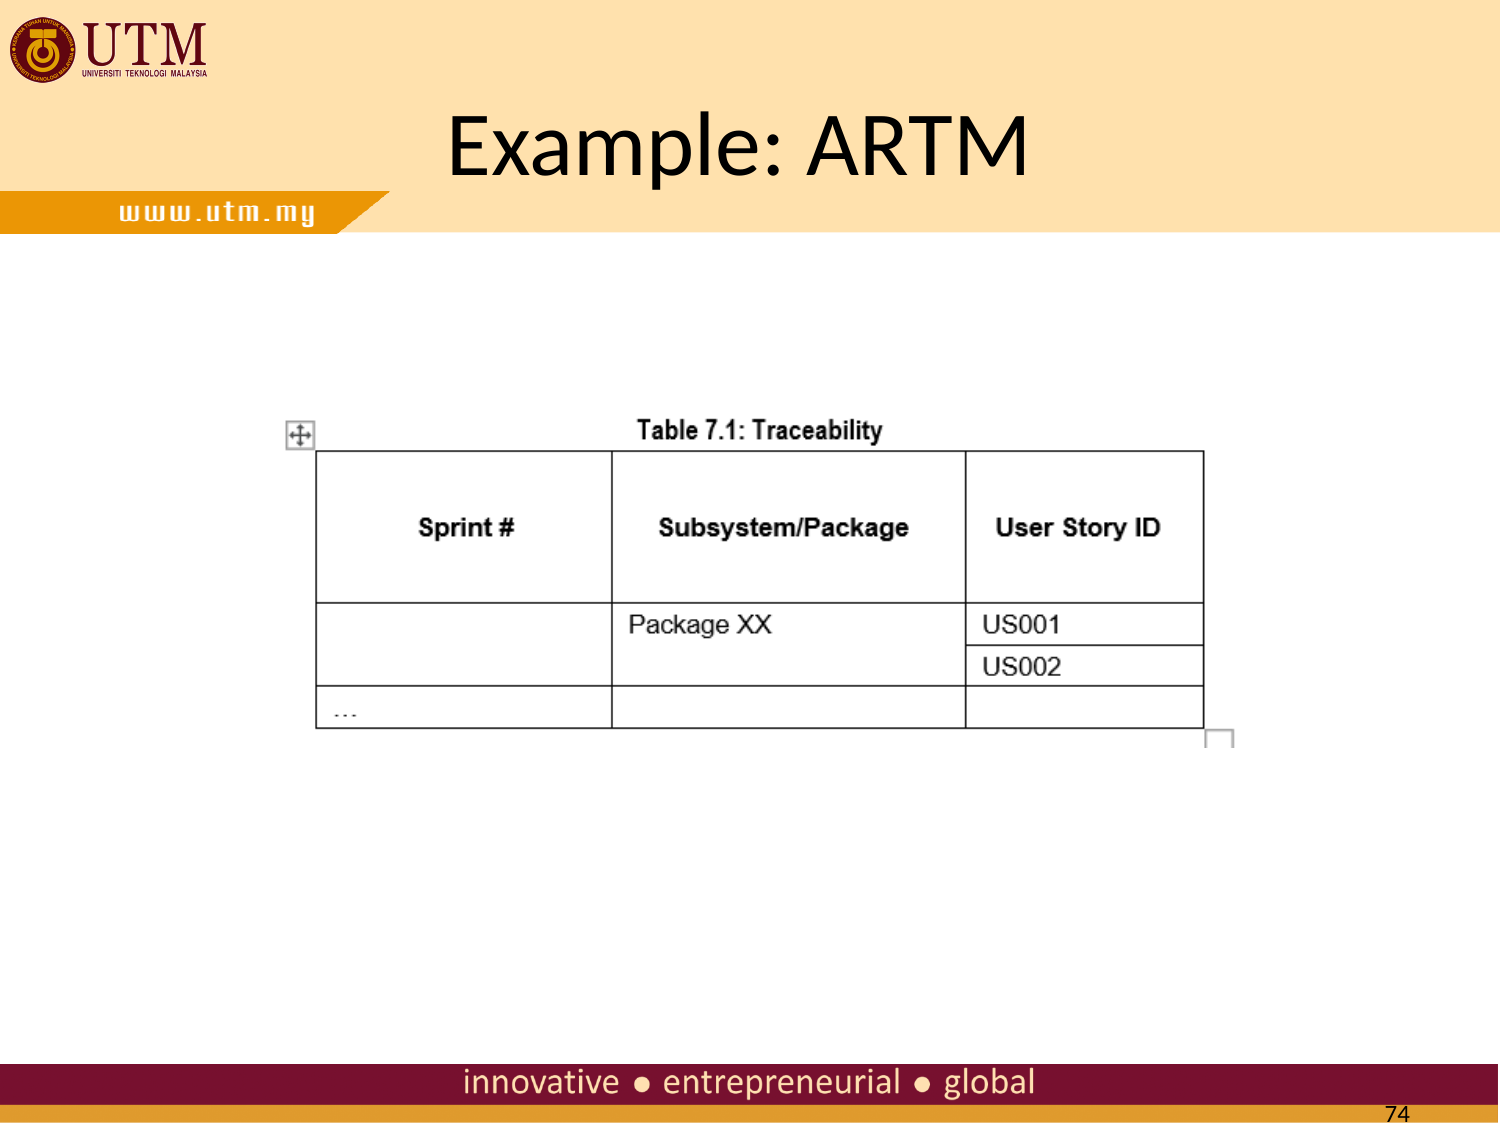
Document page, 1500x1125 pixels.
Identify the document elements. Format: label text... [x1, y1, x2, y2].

slide_number 74 [1074, 1082, 1425, 1125]
title Example: ARTM [75, 45, 1425, 233]
picture [10, 17, 207, 83]
picture [0, 1064, 1498, 1123]
picture [0, 191, 390, 234]
picture [253, 376, 1247, 748]
